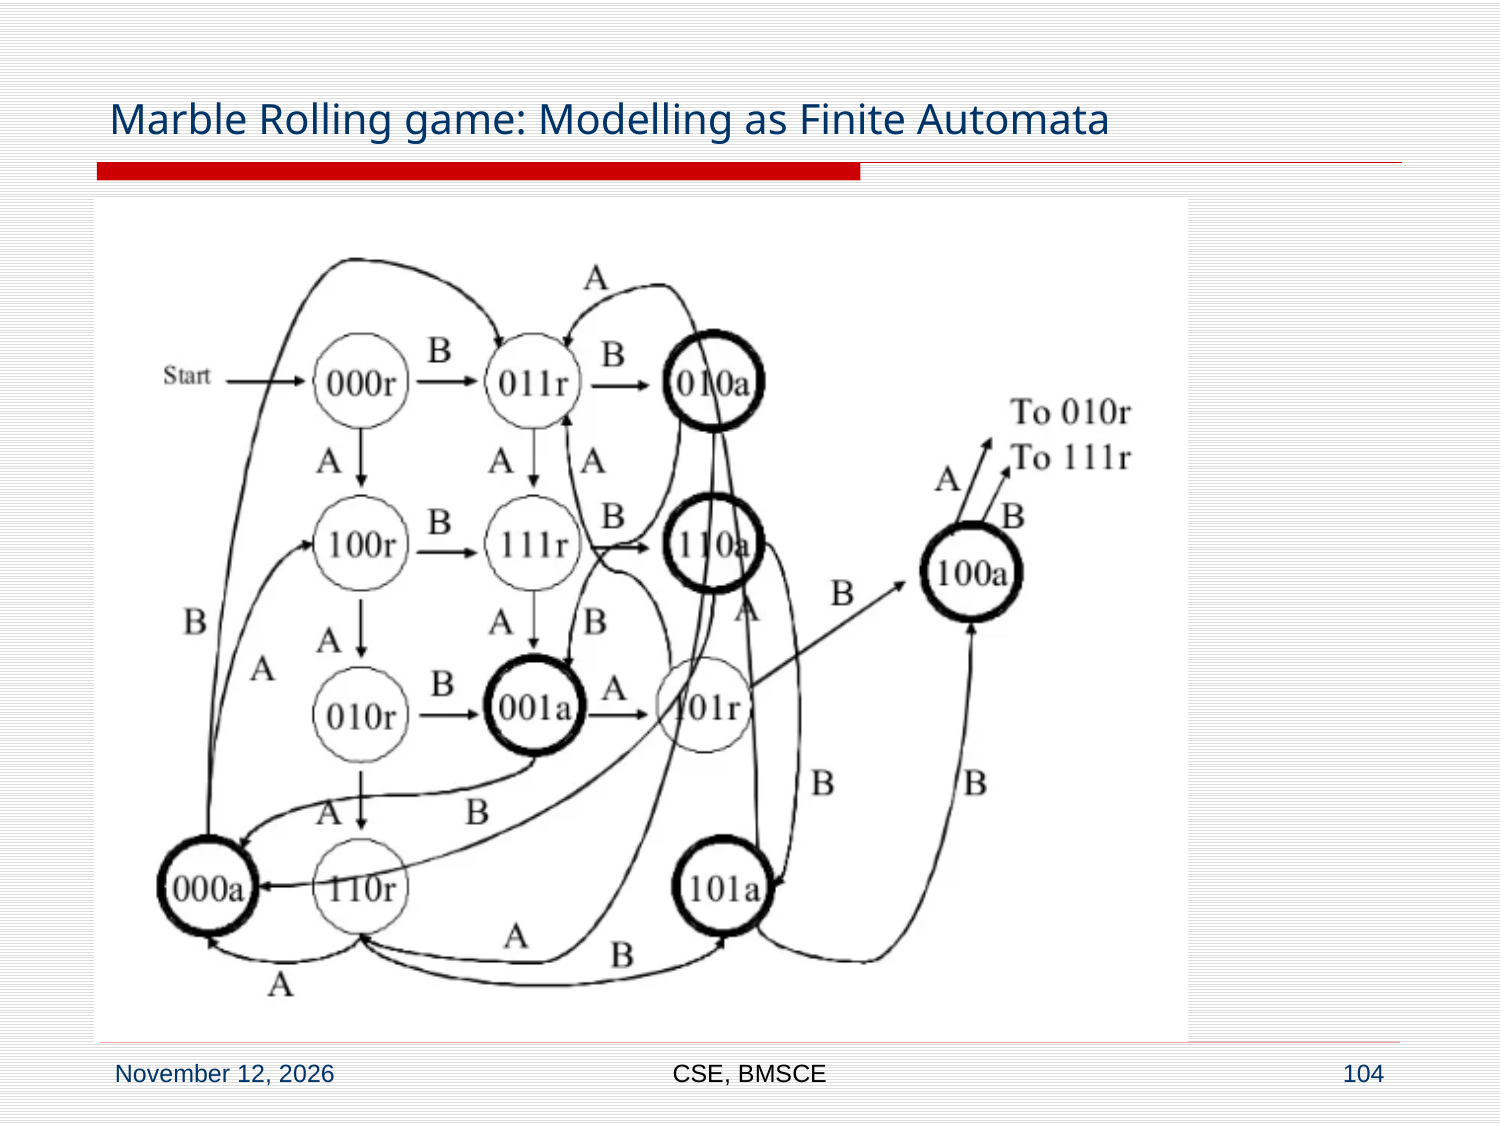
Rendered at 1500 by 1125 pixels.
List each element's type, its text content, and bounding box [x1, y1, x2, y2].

slide_number 104 [1074, 1049, 1401, 1103]
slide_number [99, 1051, 426, 1103]
picture [93, 199, 1188, 1042]
footer CSE, BMSCE [512, 1051, 988, 1103]
title Marble Rolling game: Modelling as Finite Automata [94, 24, 1407, 150]
